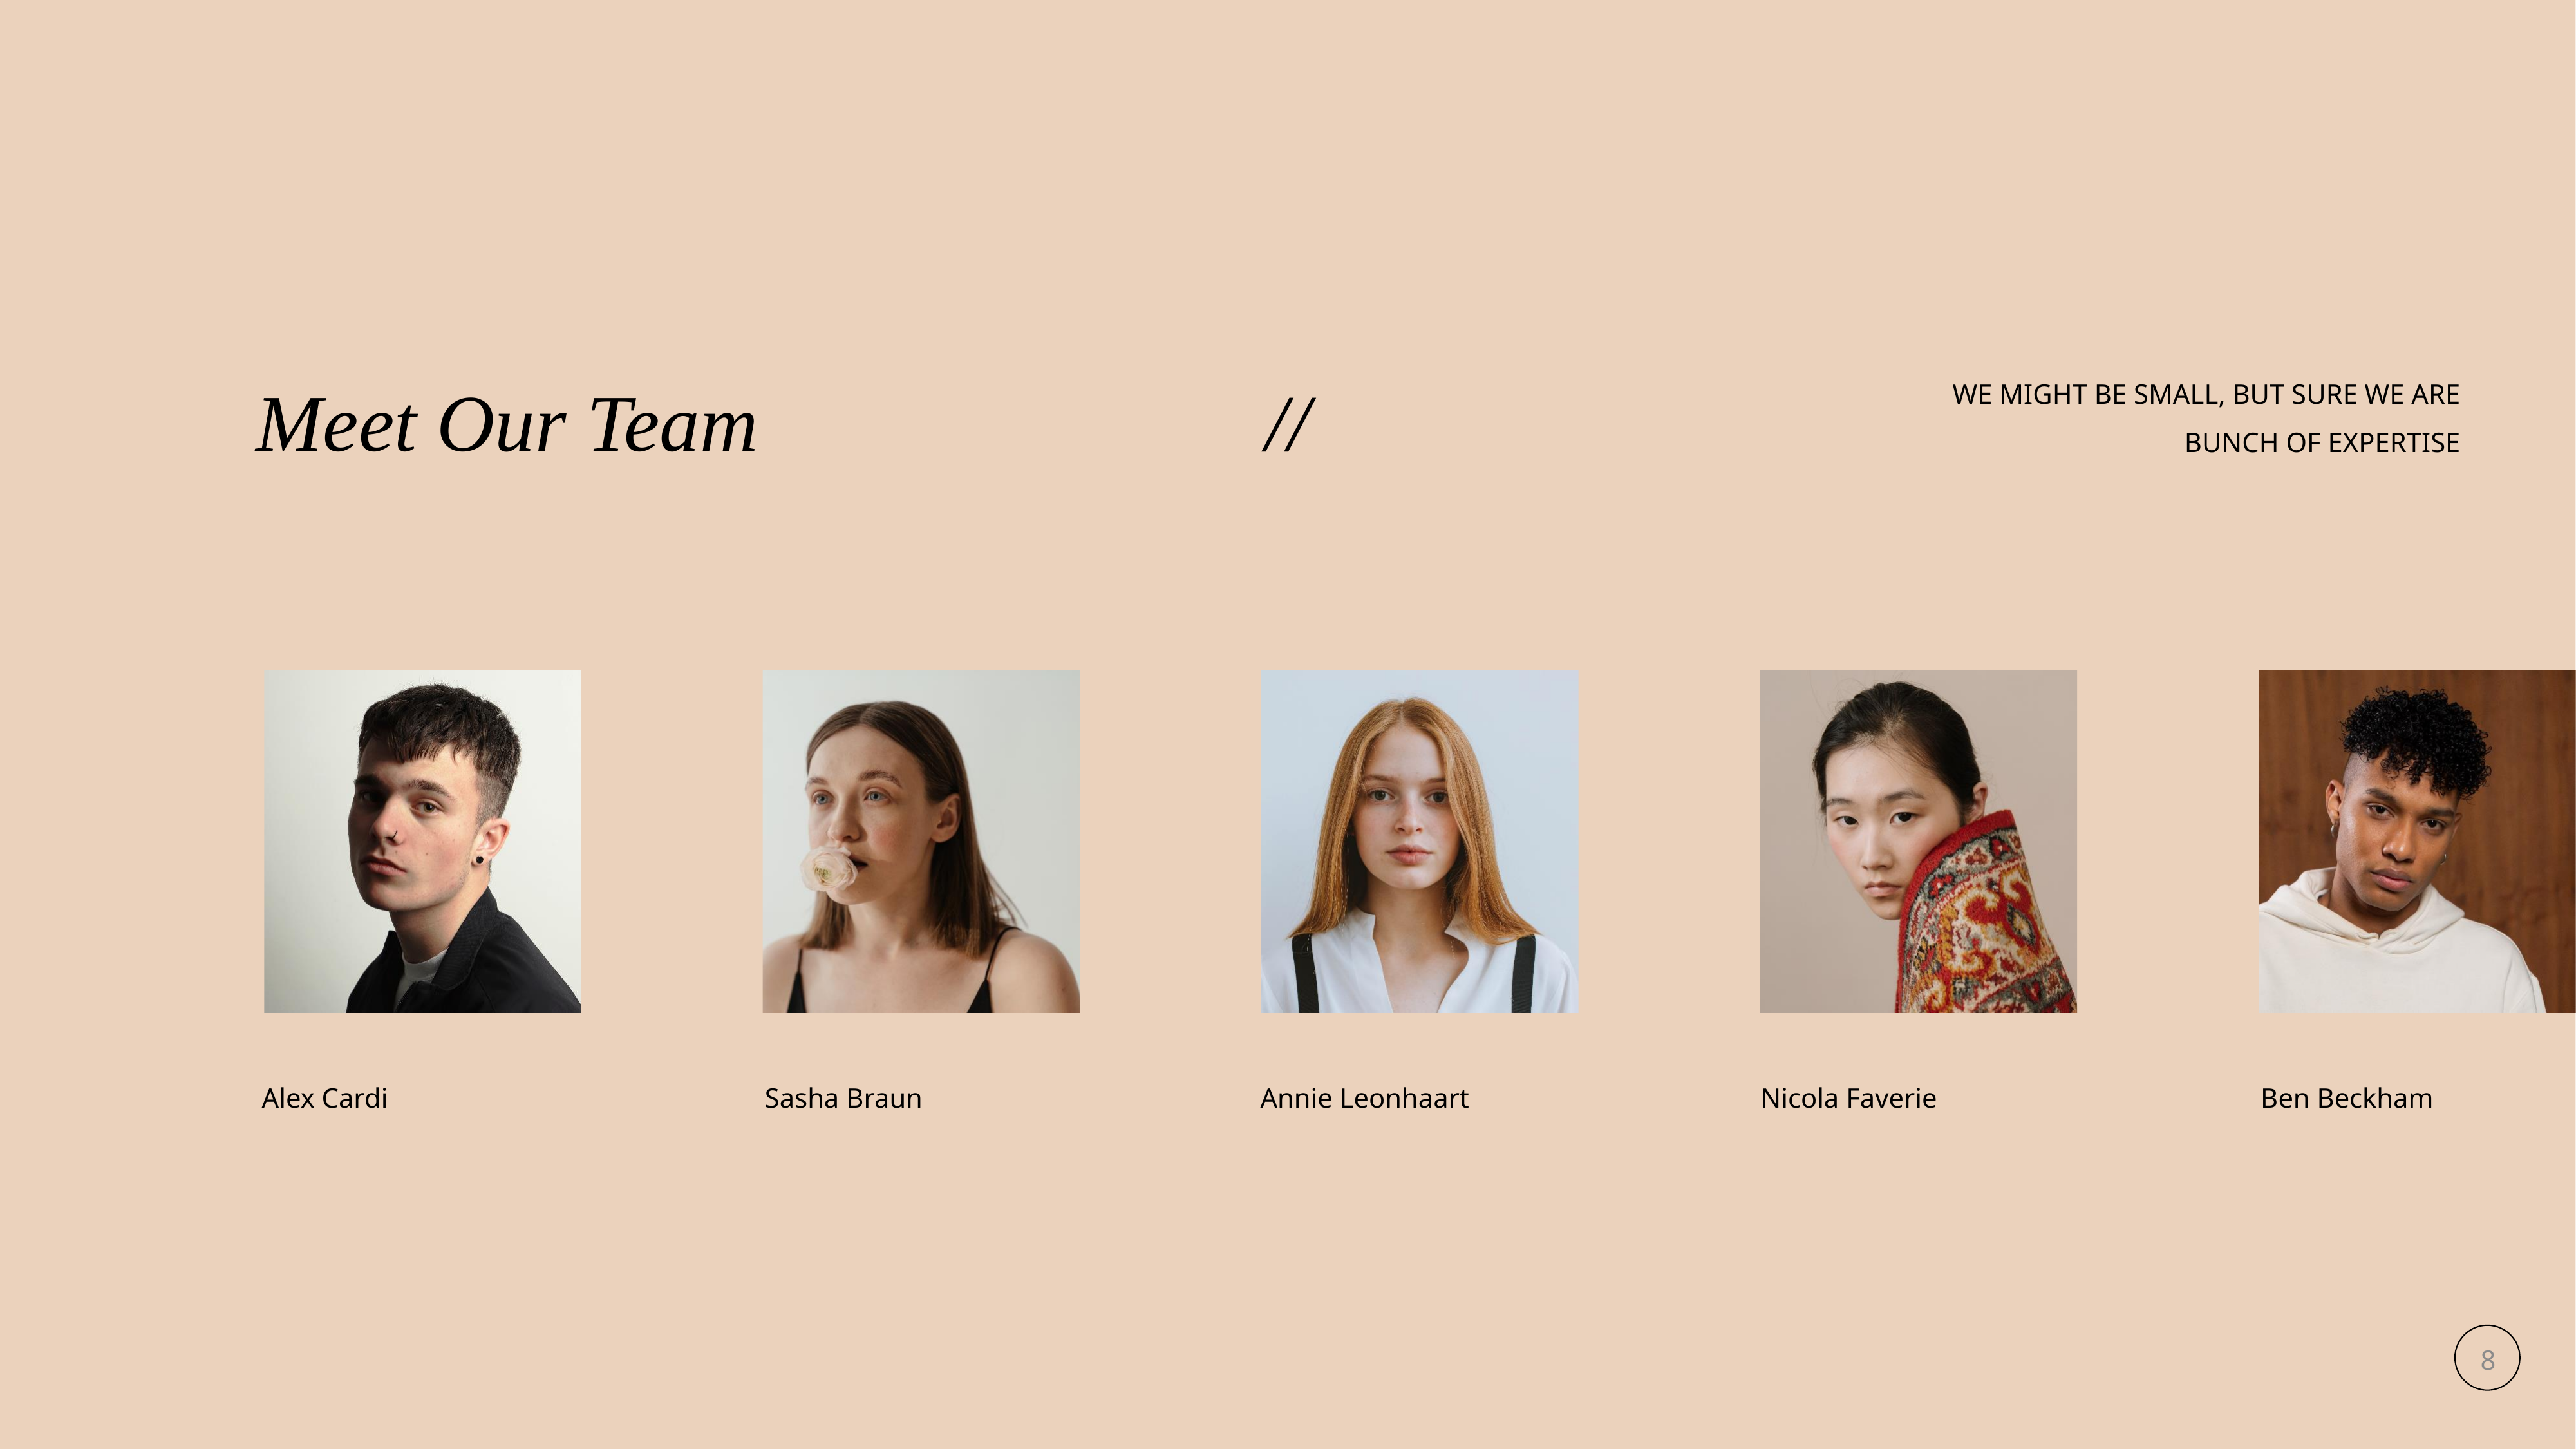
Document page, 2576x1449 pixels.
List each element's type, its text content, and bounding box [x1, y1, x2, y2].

text_box [2454, 1324, 2521, 1391]
text_box WE MIGHT BE SMALL, BUT SURE WE ARE BUNCH OF EXPERTISE [1899, 356, 2470, 462]
text_box Alex Cardi [252, 1060, 585, 1119]
slide_number 8 [2455, 1325, 2480, 1348]
text_box Meet Our Team [246, 317, 841, 473]
slide_number 8 [2495, 1325, 2521, 1379]
picture [1760, 670, 2078, 1013]
text_box Annie Leonhaart [1250, 1060, 1583, 1119]
picture [762, 670, 1080, 1013]
picture [264, 670, 581, 1013]
text_box Ben Beckham [2251, 1060, 2576, 1119]
slide_number 8 [2455, 1367, 2461, 1379]
text_box Nicola Faverie [1751, 1060, 2083, 1119]
picture [2258, 670, 2576, 1013]
picture [1261, 670, 1579, 1013]
text_box // [1139, 317, 1436, 473]
text_box Sasha Braun [755, 1060, 1087, 1119]
